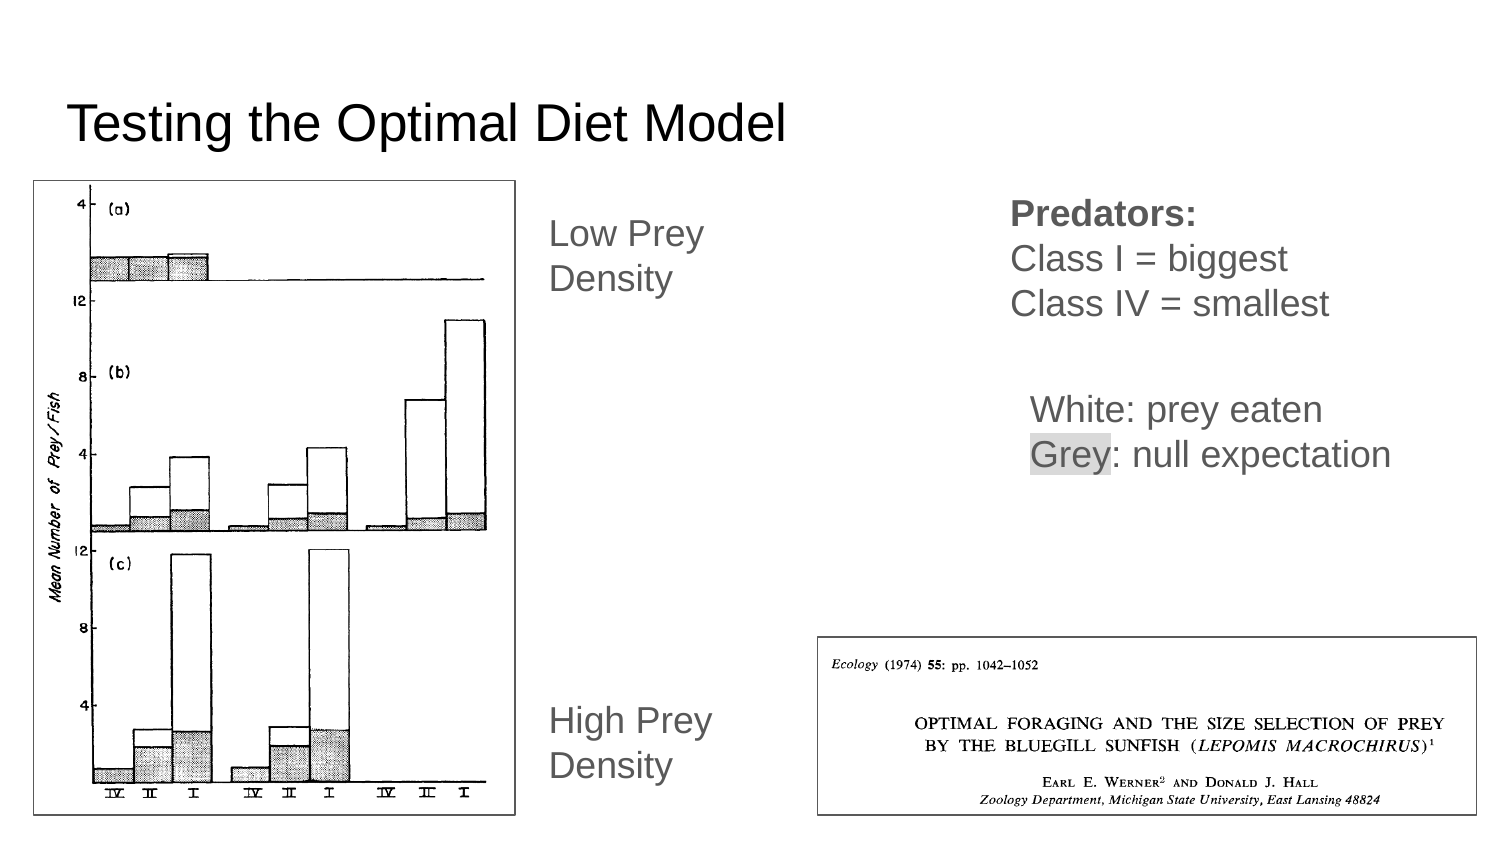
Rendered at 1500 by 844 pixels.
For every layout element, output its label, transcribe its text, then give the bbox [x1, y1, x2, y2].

text_box White: prey eaten Grey: null expectation [1014, 369, 1500, 490]
text_box Predators: Class I = biggest Class IV = smallest [995, 173, 1366, 339]
title Testing the Optimal Diet Model [51, 72, 1449, 167]
picture [34, 180, 515, 815]
picture [817, 637, 1476, 815]
text_box High Prey Density [533, 681, 799, 802]
text_box Low Prey Density [533, 194, 799, 314]
